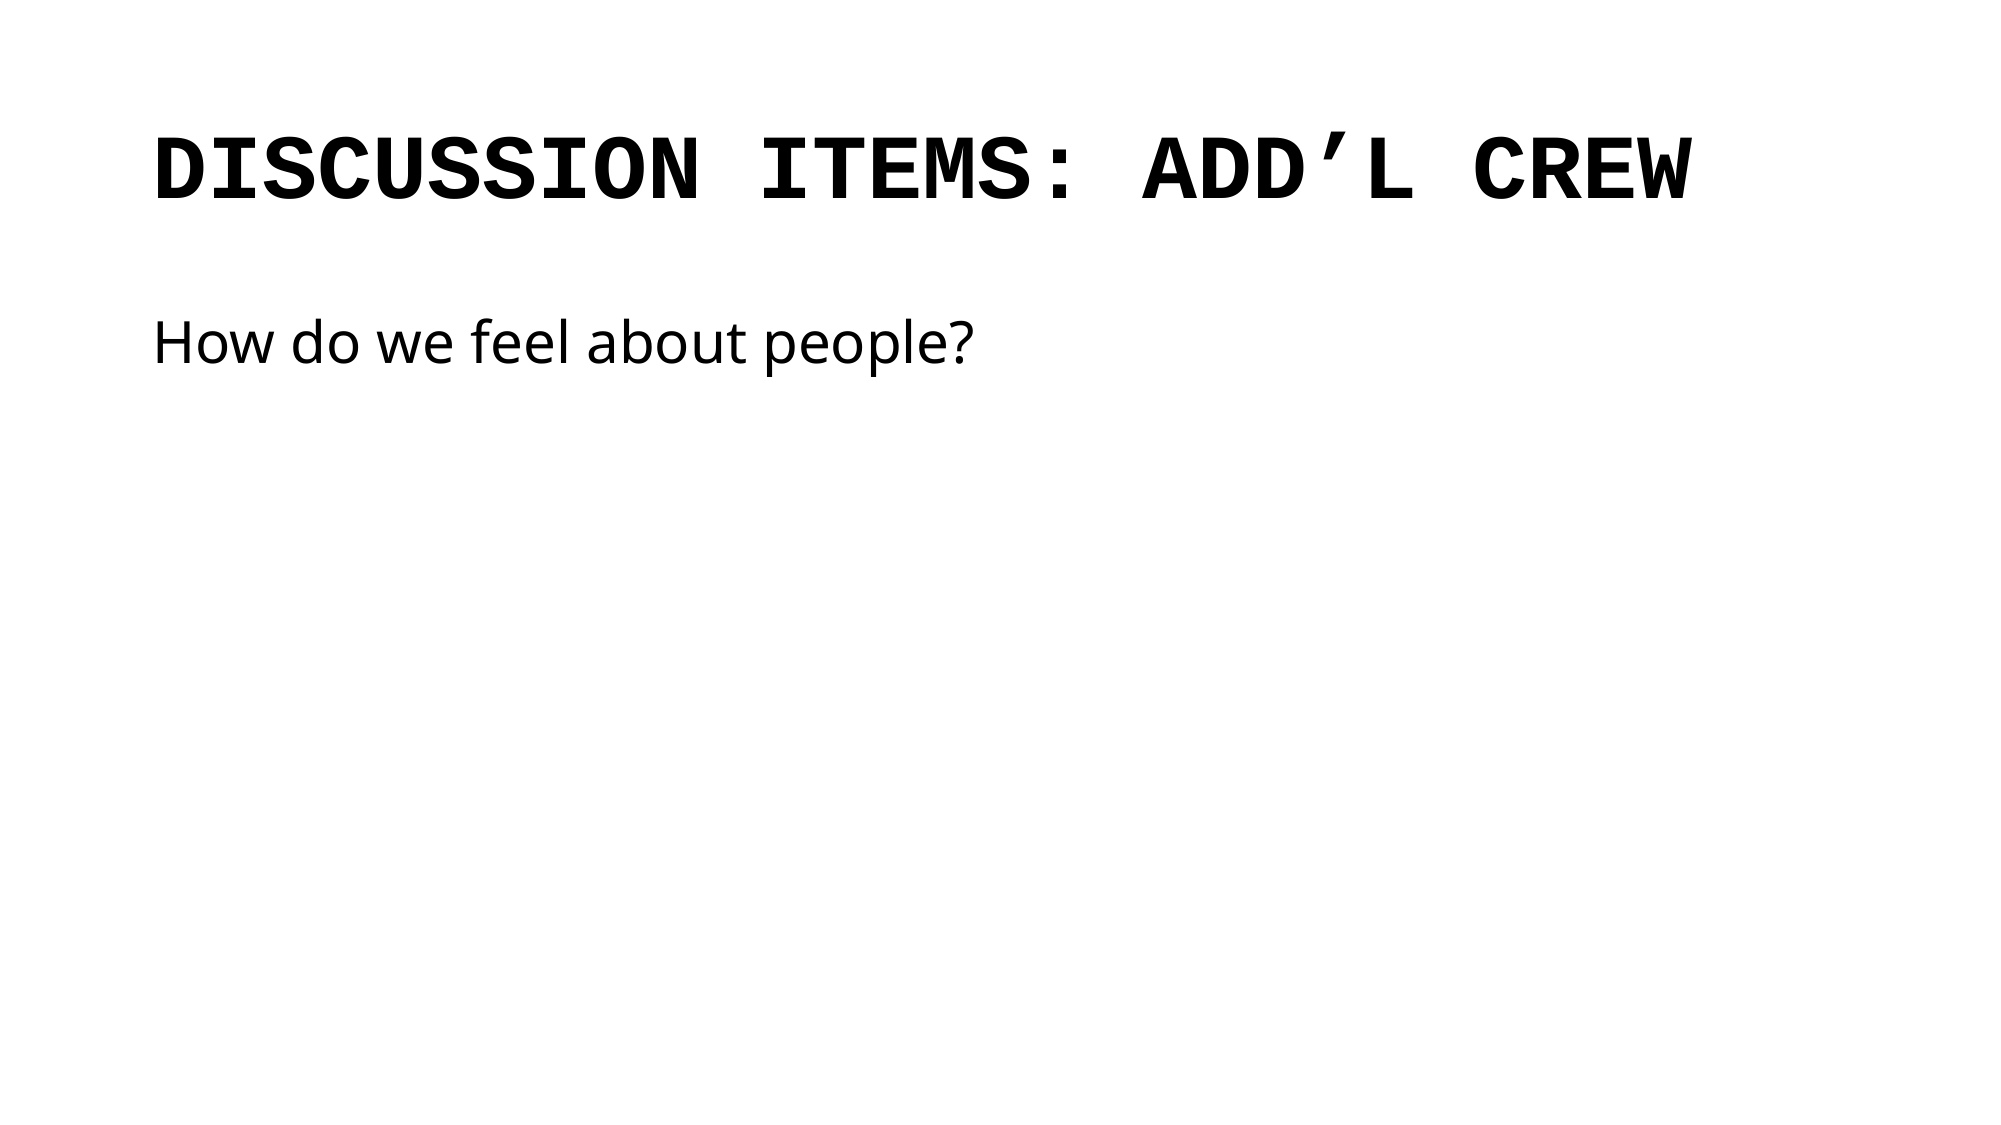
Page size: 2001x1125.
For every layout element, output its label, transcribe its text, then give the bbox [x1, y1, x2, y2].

title DISCUSSION ITEMS: ADD’L CREW [137, 59, 1863, 278]
list How do we feel about people? [137, 305, 1917, 1020]
